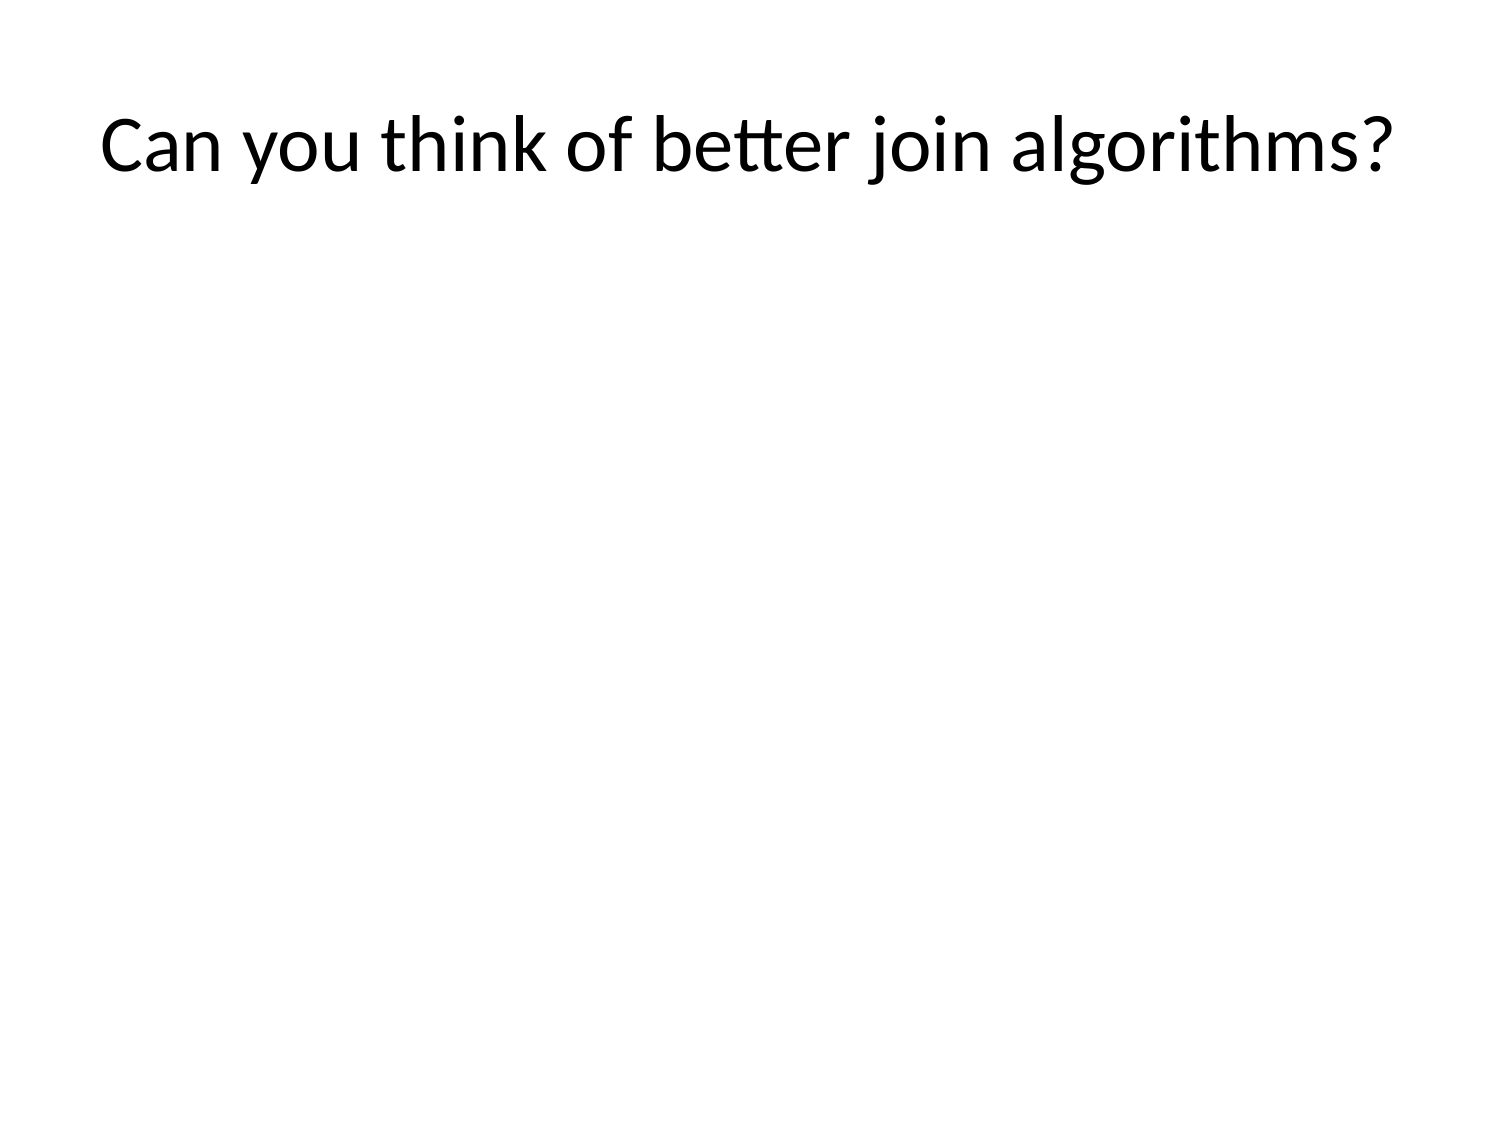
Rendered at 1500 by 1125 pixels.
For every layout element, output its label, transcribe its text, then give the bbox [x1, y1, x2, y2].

title Can you think of better join algorithms? [0, 45, 1500, 233]
